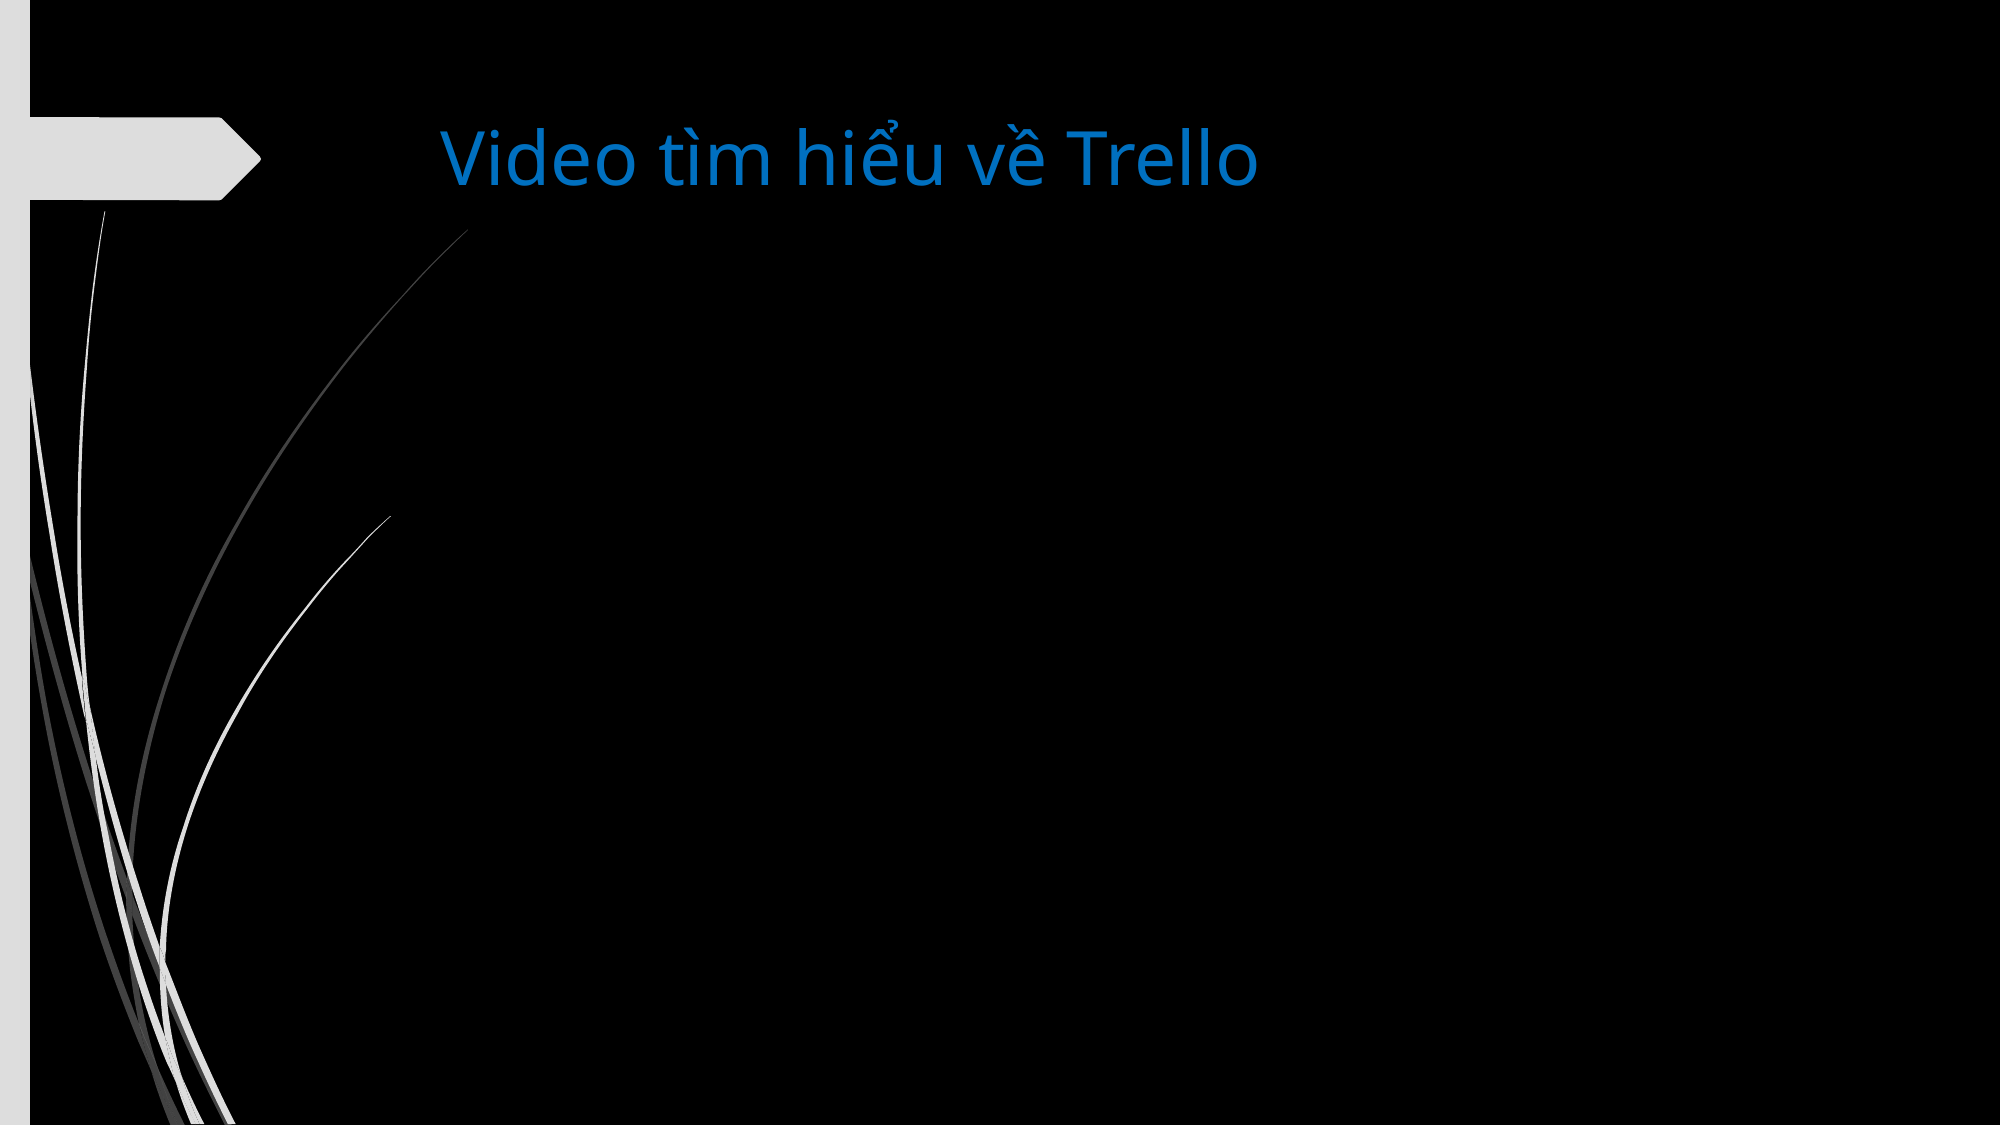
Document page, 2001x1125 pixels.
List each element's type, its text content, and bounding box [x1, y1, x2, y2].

title Video tìm hiểu về Trello [425, 102, 1888, 313]
